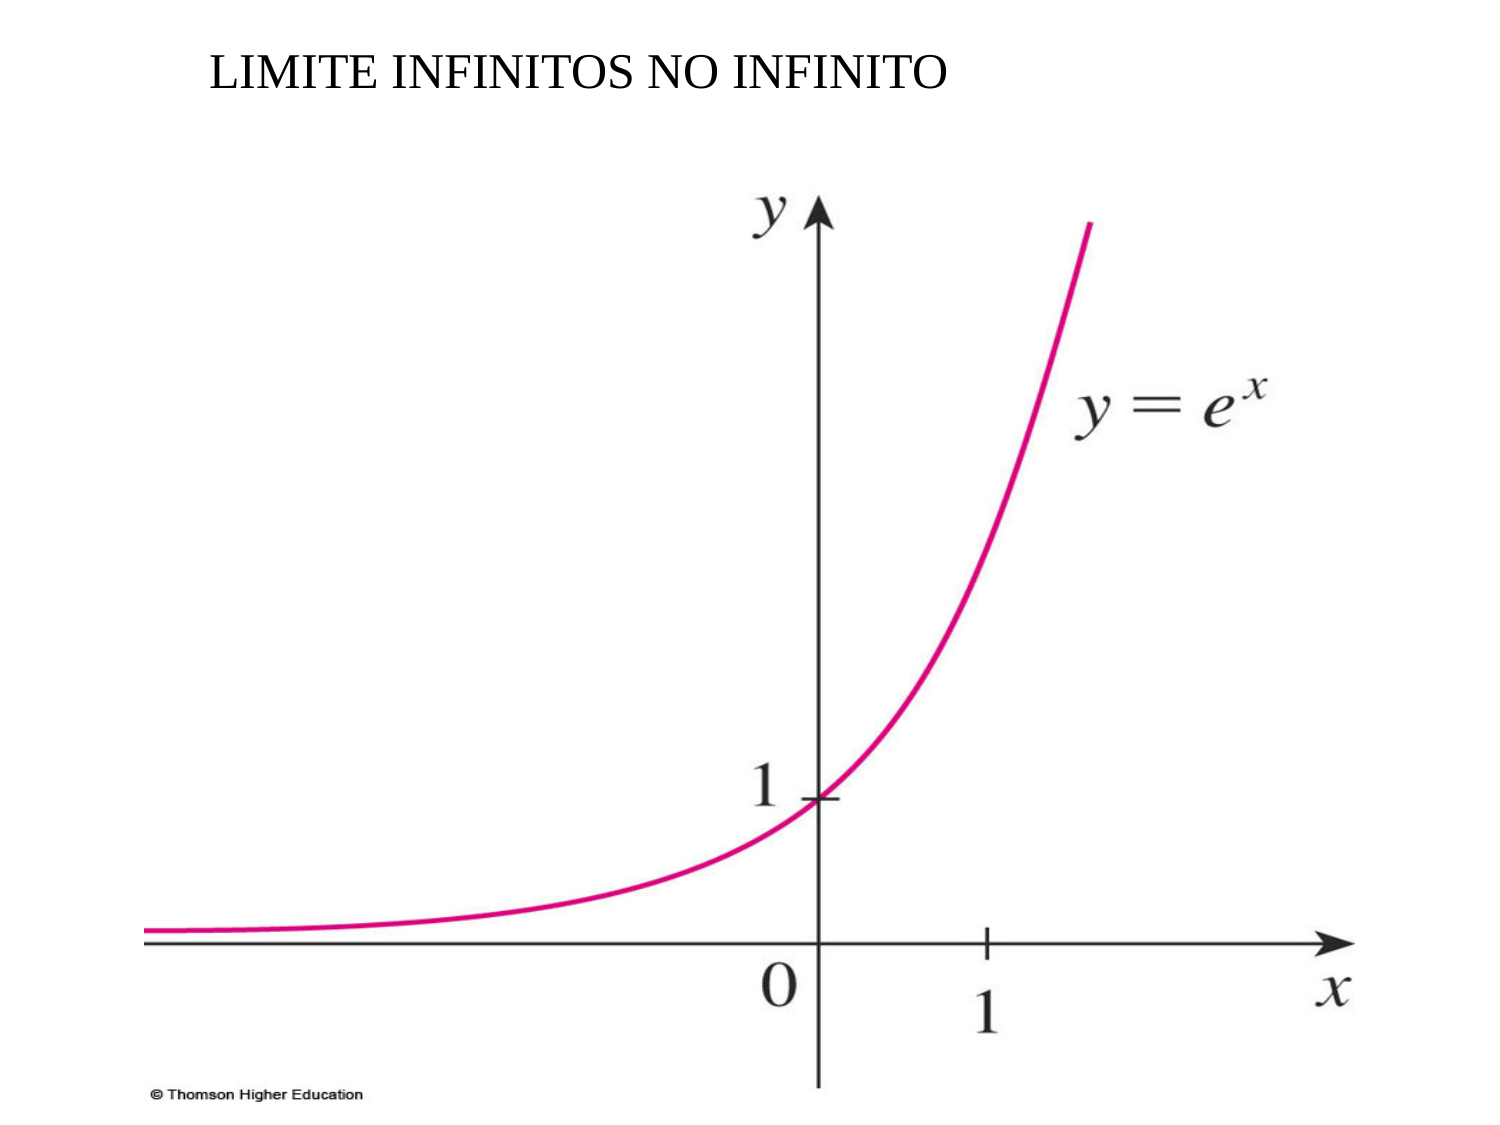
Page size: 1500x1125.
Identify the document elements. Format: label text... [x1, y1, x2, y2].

picture [144, 172, 1356, 1109]
text_box LIMITE INFINITOS NO INFINITO [194, 30, 1341, 106]
